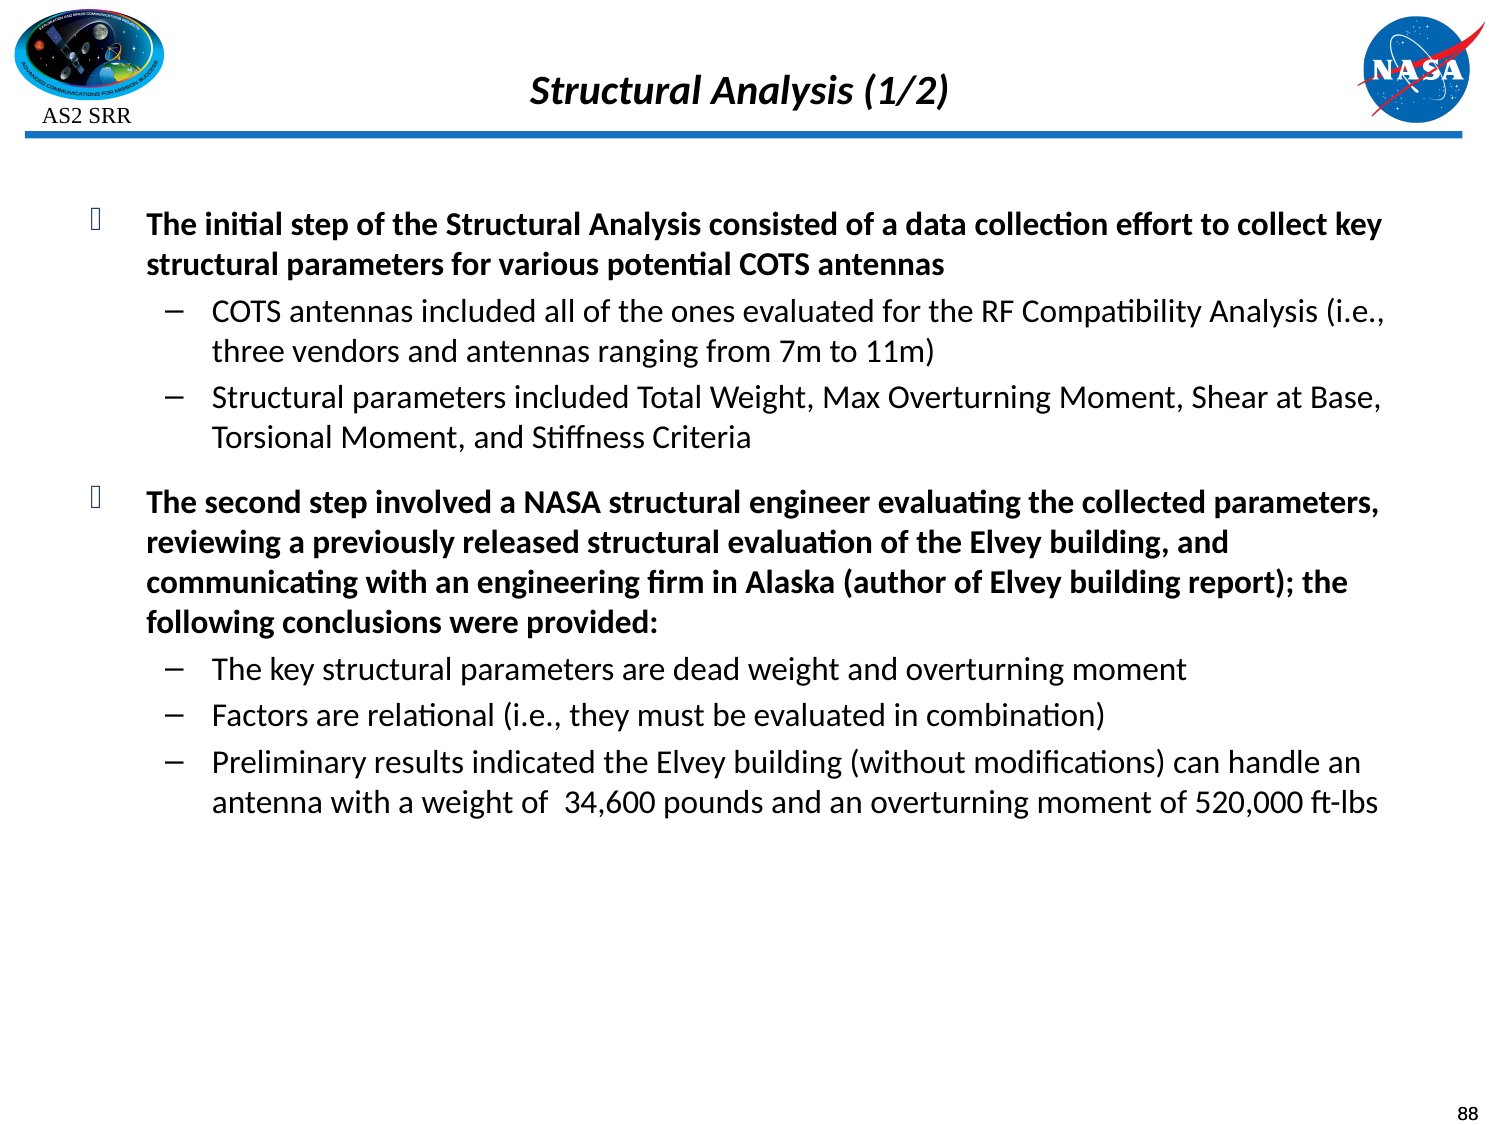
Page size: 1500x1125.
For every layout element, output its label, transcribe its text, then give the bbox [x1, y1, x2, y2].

picture [1340, 3, 1500, 137]
title Structural Analysis (1/2) [199, 19, 1281, 121]
picture [0, 4, 174, 106]
list The initial step of the Structural Analysis consisted of a data collection effort to collect key structural parameters for various potential COTS antennas COTS antennas included all of the ones evaluated for the RF Compatibility Analysis (i.e., three vendors and antennas ranging from 7m to 11m) Structural parameters included Total Weight, Max Overturning Moment, Shear at Base, Torsional Moment, and Stiffness Criteria The second step involved a NASA structural engineer evaluating the collected parameters, reviewing a previously released structural evaluation of the Elvey building, and communicating with an engineering firm in Alaska (author of Elvey building report); the following conclusions were provided: The key structural parameters are dead weight and overturning moment Factors are relational (i.e., they must be evaluated in combination) Preliminary results indicated the Elvey building (without modifications) can handle an antenna with a weight of 34,600 pounds and an overturning moment of 520,000 ft-lbs [74, 194, 1426, 1013]
